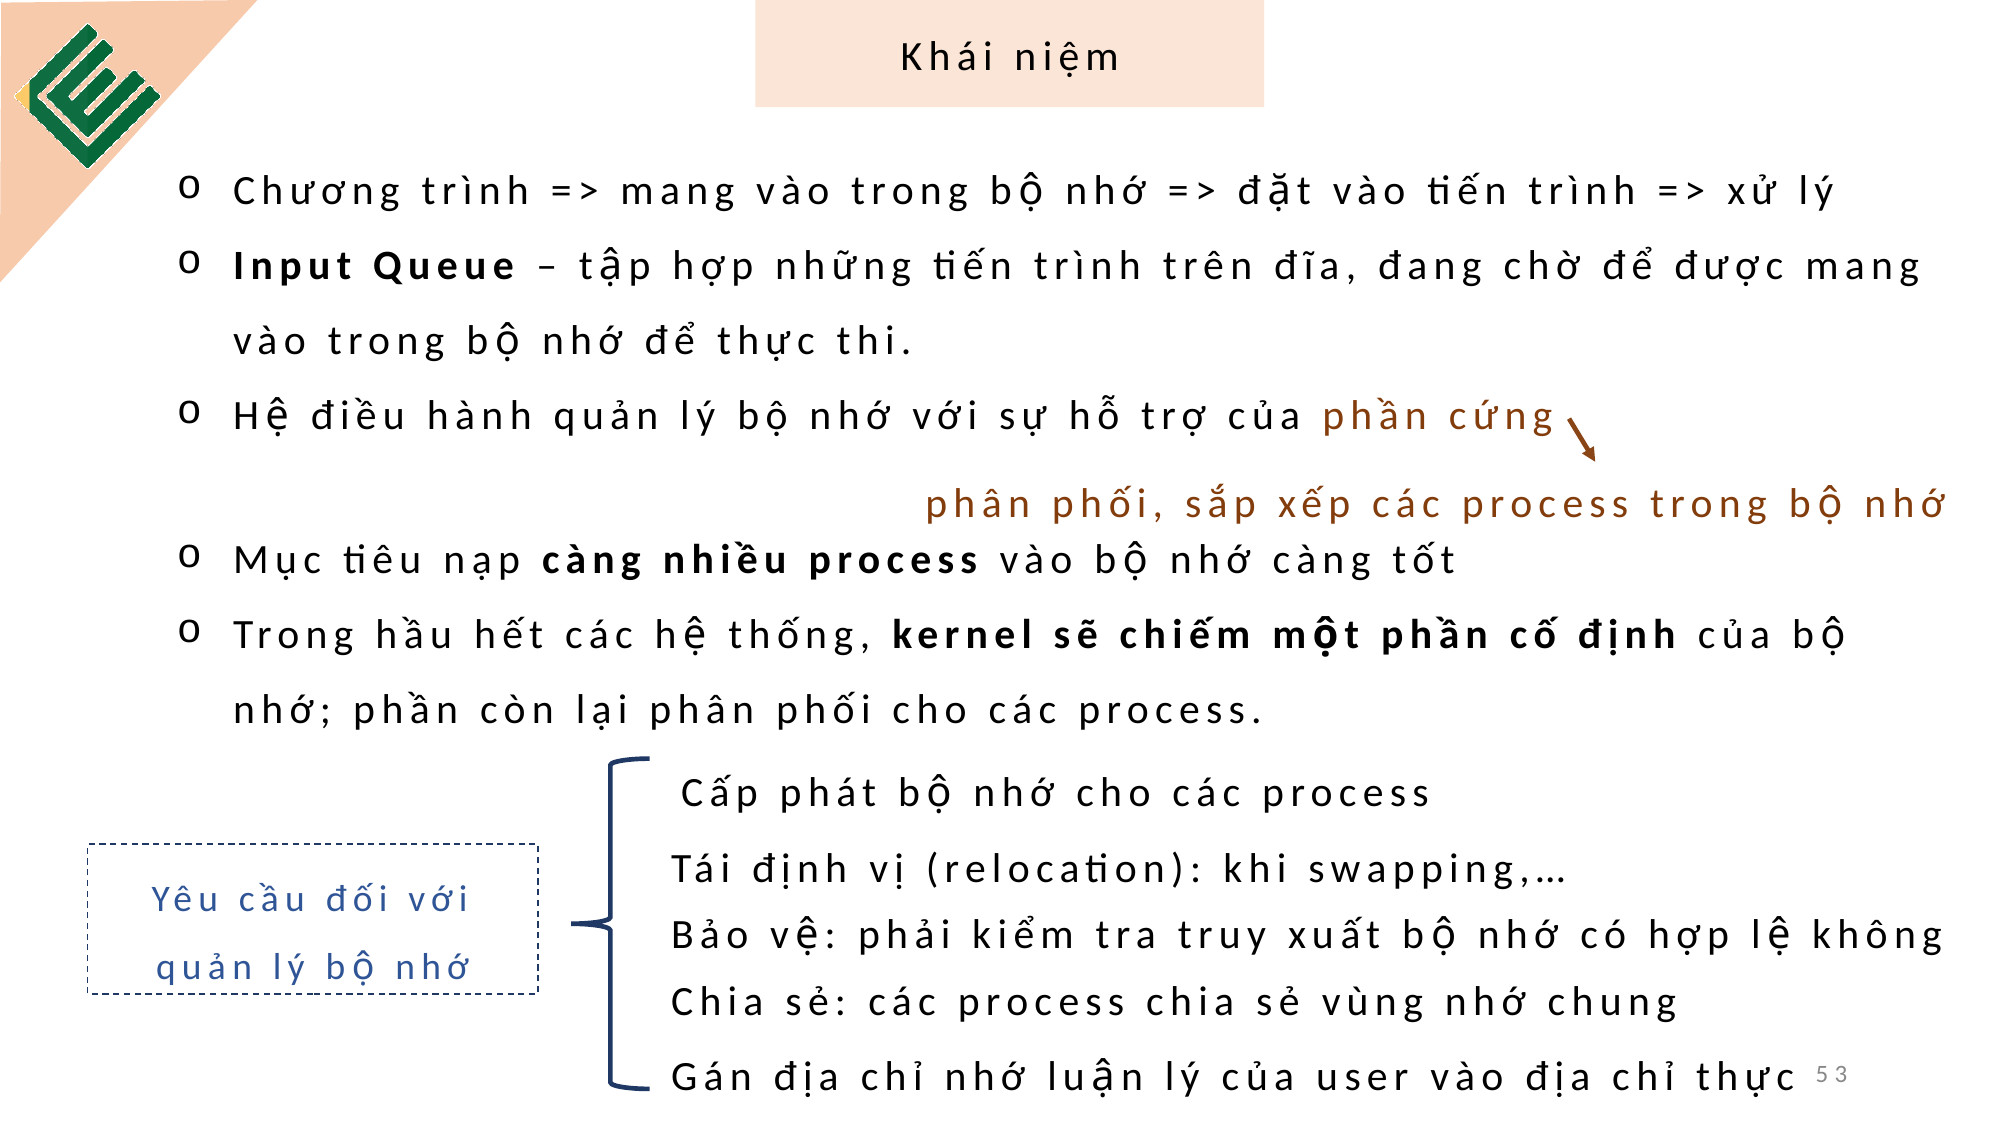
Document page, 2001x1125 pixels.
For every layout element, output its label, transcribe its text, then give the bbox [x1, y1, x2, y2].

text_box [0, 0, 258, 283]
text_box Yêu cầu đối với quản lý bộ nhớ [87, 844, 538, 995]
text_box Chương trình => mang vào trong bộ nhớ => đặt vào tiến trình => xử lý Input Queue – tập hợp những tiến trình trên đĩa, đang chờ để được mang vào trong bộ nhớ để thực thi. [161, 130, 1971, 371]
text_box Hệ điều hành quản lý bộ nhớ với sự hỗ trợ của phần cứng [161, 355, 1660, 446]
text_box Mục tiêu nạp càng nhiều process vào bộ nhớ càng tốt Trong hầu hết các hệ thống, kernel sẽ chiếm một phần cố định của bộ nhớ; phần còn lại phân phối cho các process. [161, 499, 1883, 740]
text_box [910, 418, 1971, 534]
text_box Khái niệm [755, 0, 1265, 108]
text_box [570, 732, 2000, 1109]
